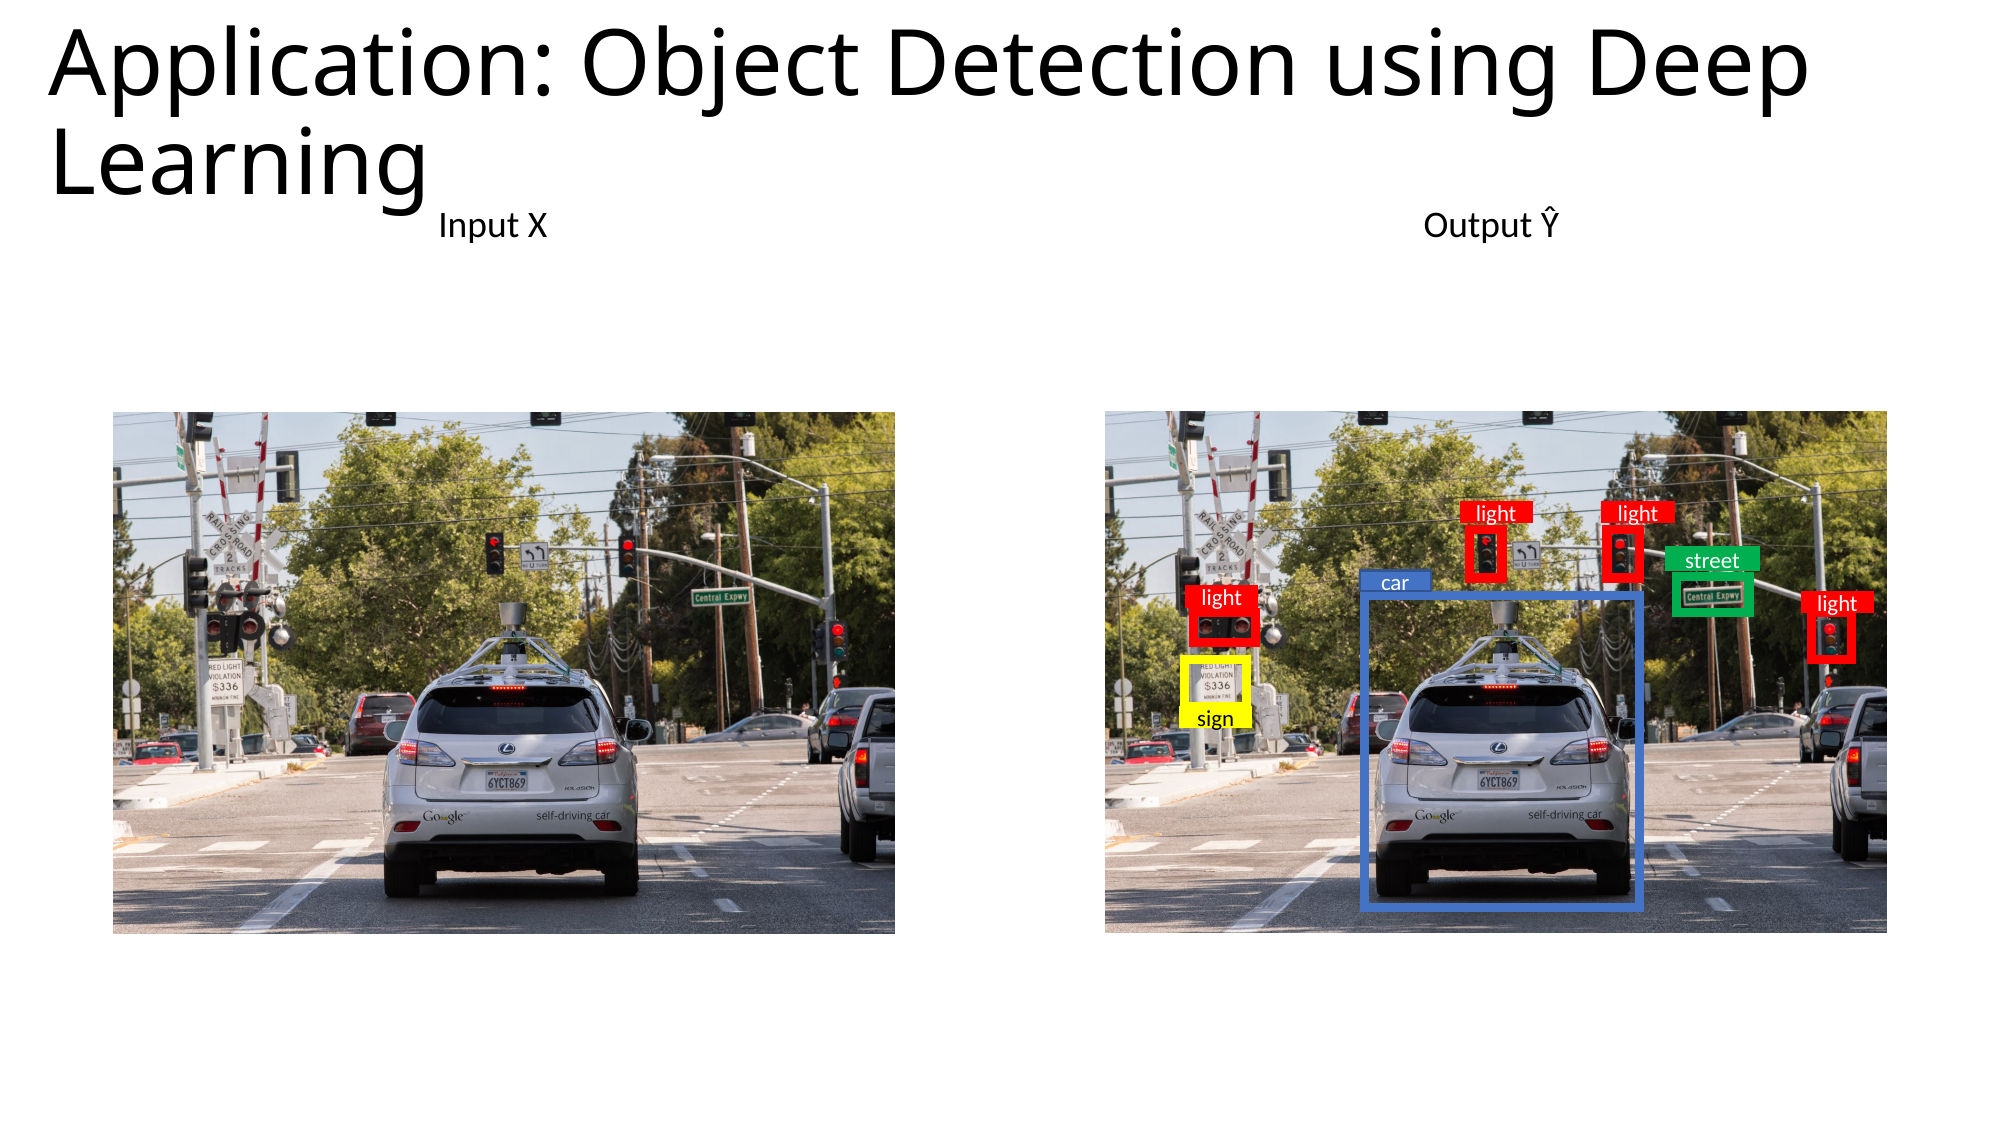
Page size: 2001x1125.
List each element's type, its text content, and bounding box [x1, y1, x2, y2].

text_box Output Ŷ [1408, 225, 1584, 253]
title Application: Object Detection using Deep Learning [33, 6, 1937, 225]
picture [1105, 411, 1887, 933]
picture [113, 412, 895, 934]
text_box Input X [423, 225, 584, 253]
